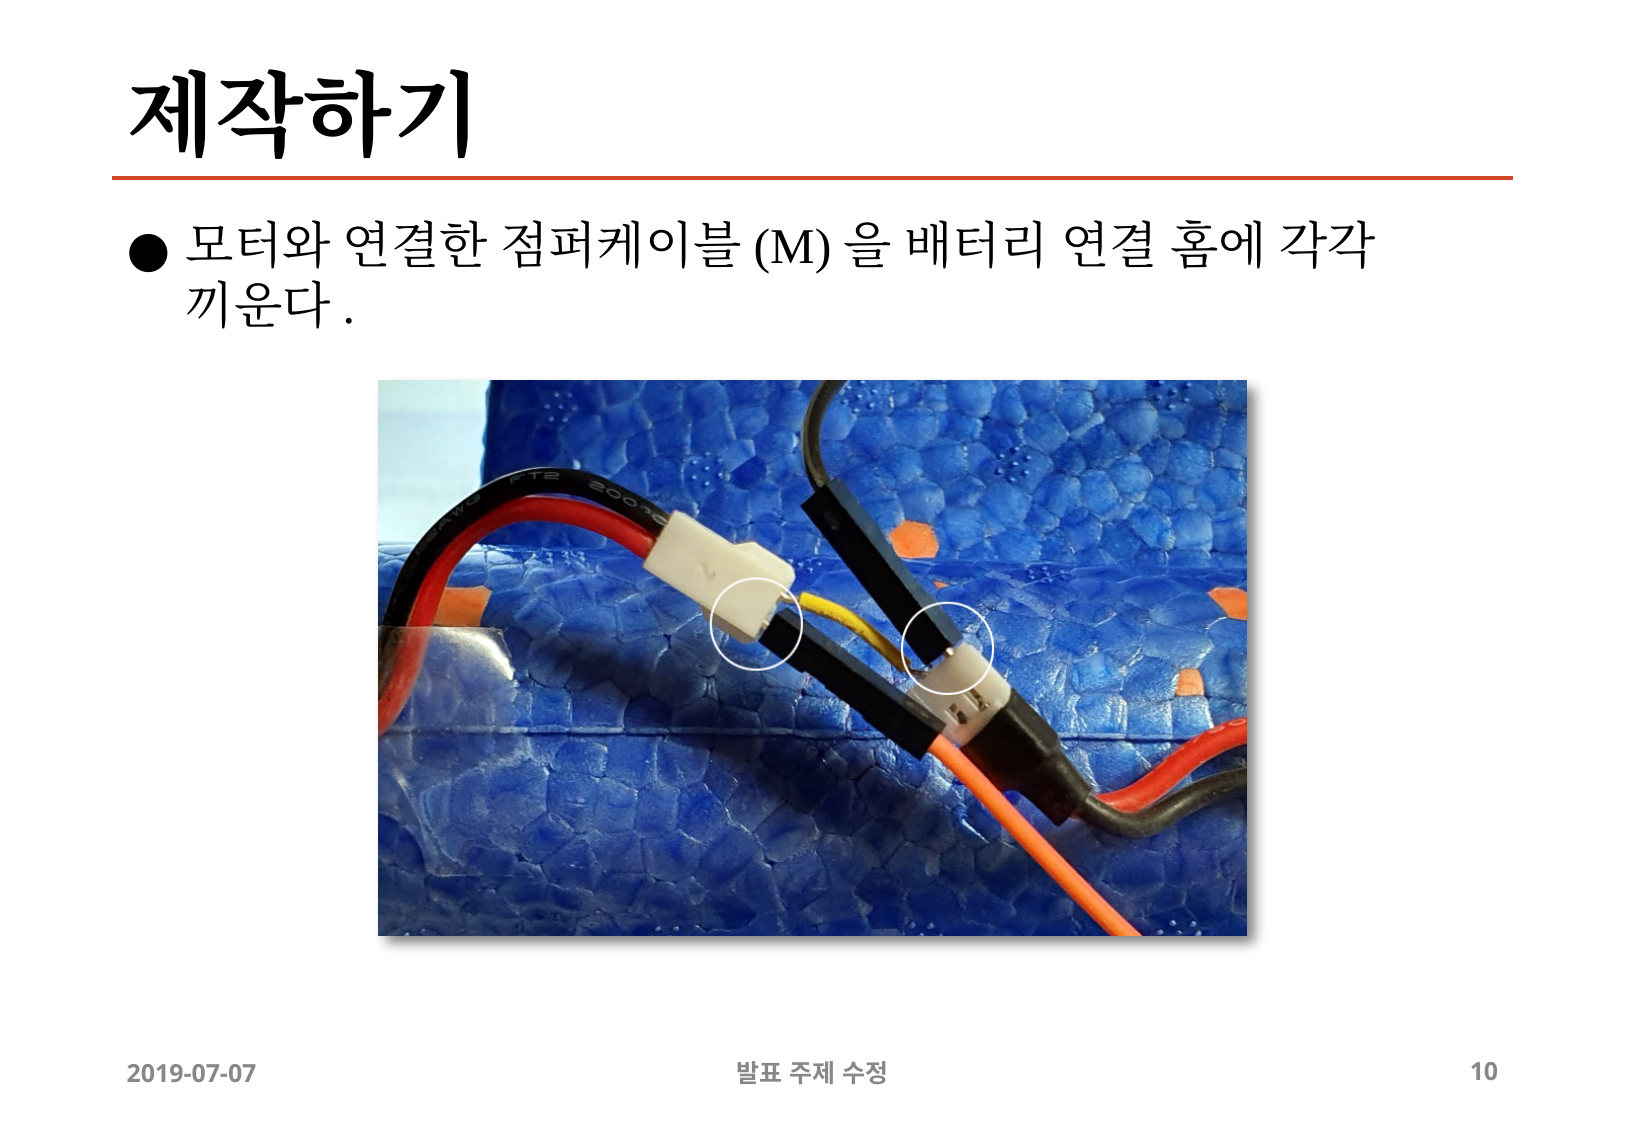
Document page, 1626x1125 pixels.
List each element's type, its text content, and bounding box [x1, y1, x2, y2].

title 제작하기 [111, 59, 1514, 179]
picture [378, 379, 1247, 936]
footer 발표 주제 수정 [538, 1042, 1087, 1103]
list 모터와 연결한 점퍼케이블(M)을 배터리 연결 홈에 각각 끼운다. [111, 205, 1514, 1014]
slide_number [111, 1042, 303, 1103]
slide_number ‹#› [1433, 1042, 1514, 1103]
